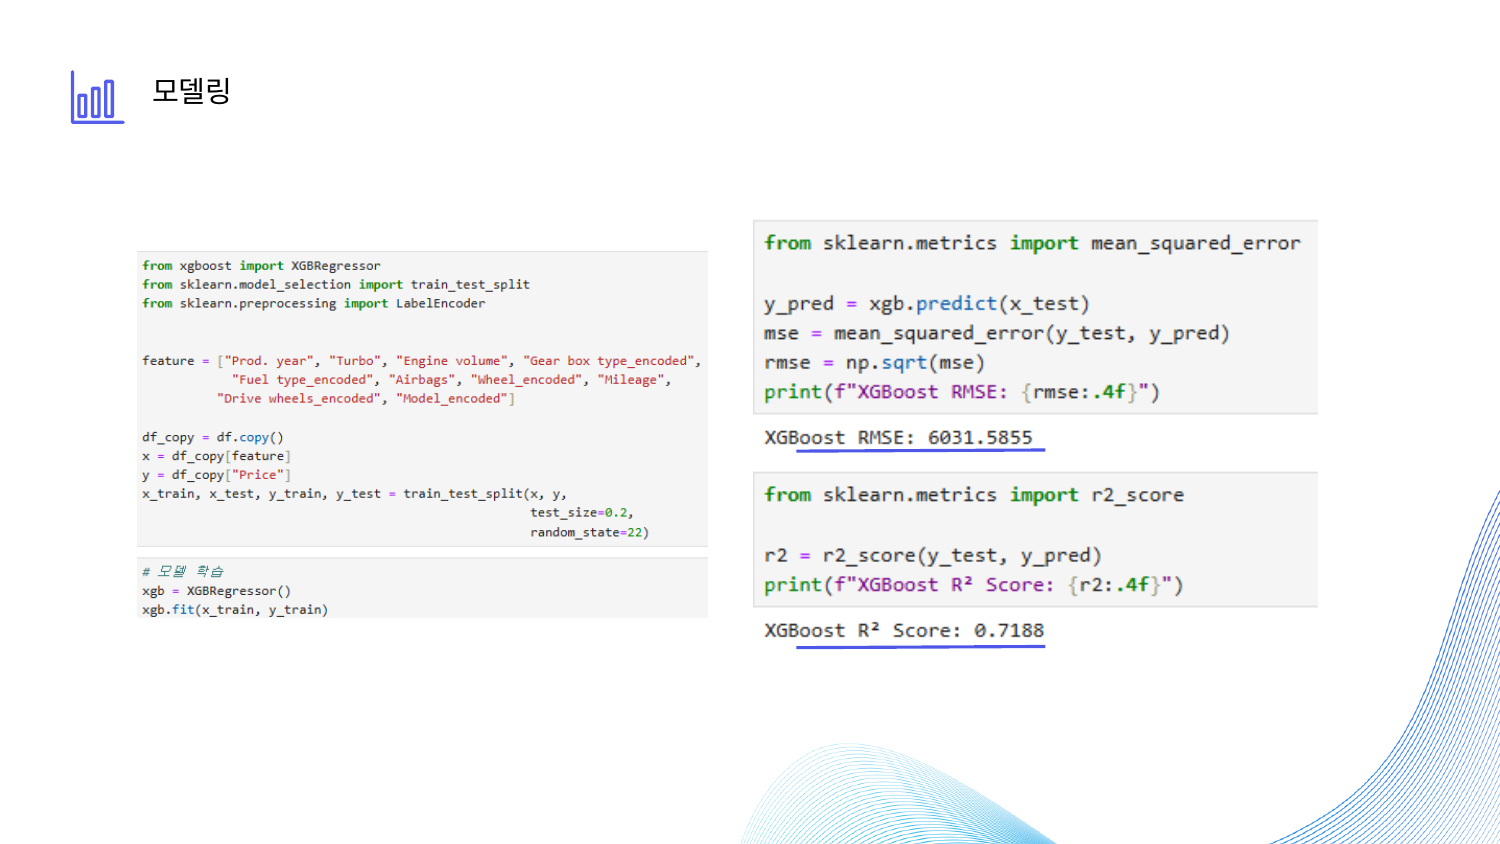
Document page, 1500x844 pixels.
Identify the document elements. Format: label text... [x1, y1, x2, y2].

picture [724, 217, 1500, 844]
text_box 모델링 [137, 61, 461, 123]
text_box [70, 69, 126, 125]
picture [136, 250, 708, 618]
